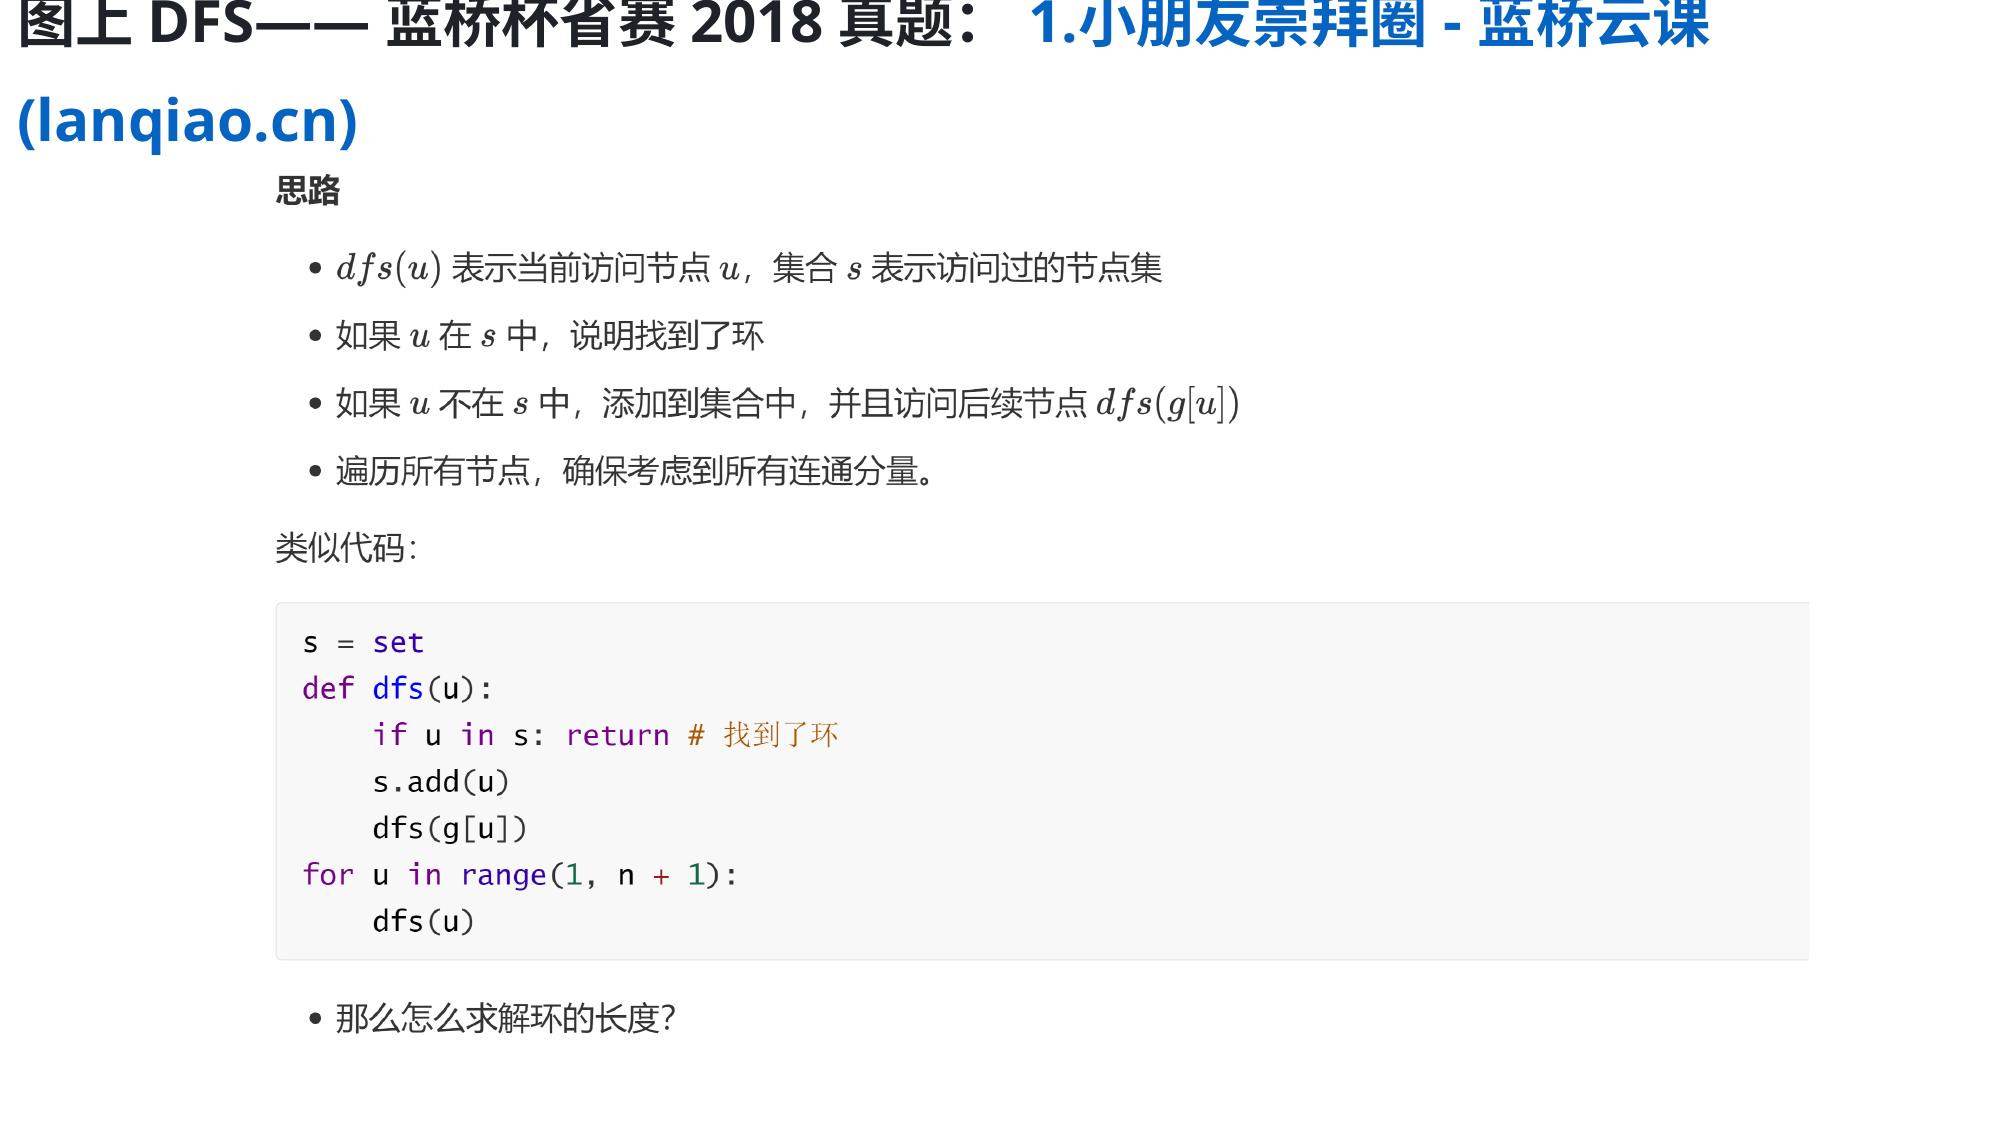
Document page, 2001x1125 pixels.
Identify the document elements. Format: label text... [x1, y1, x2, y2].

text_box 图上DFS——蓝桥杯省赛2018真题： 1.小朋友崇拜圈 - 蓝桥云课 (lanqiao.cn) [17, 0, 1920, 127]
picture [259, 161, 1809, 1055]
